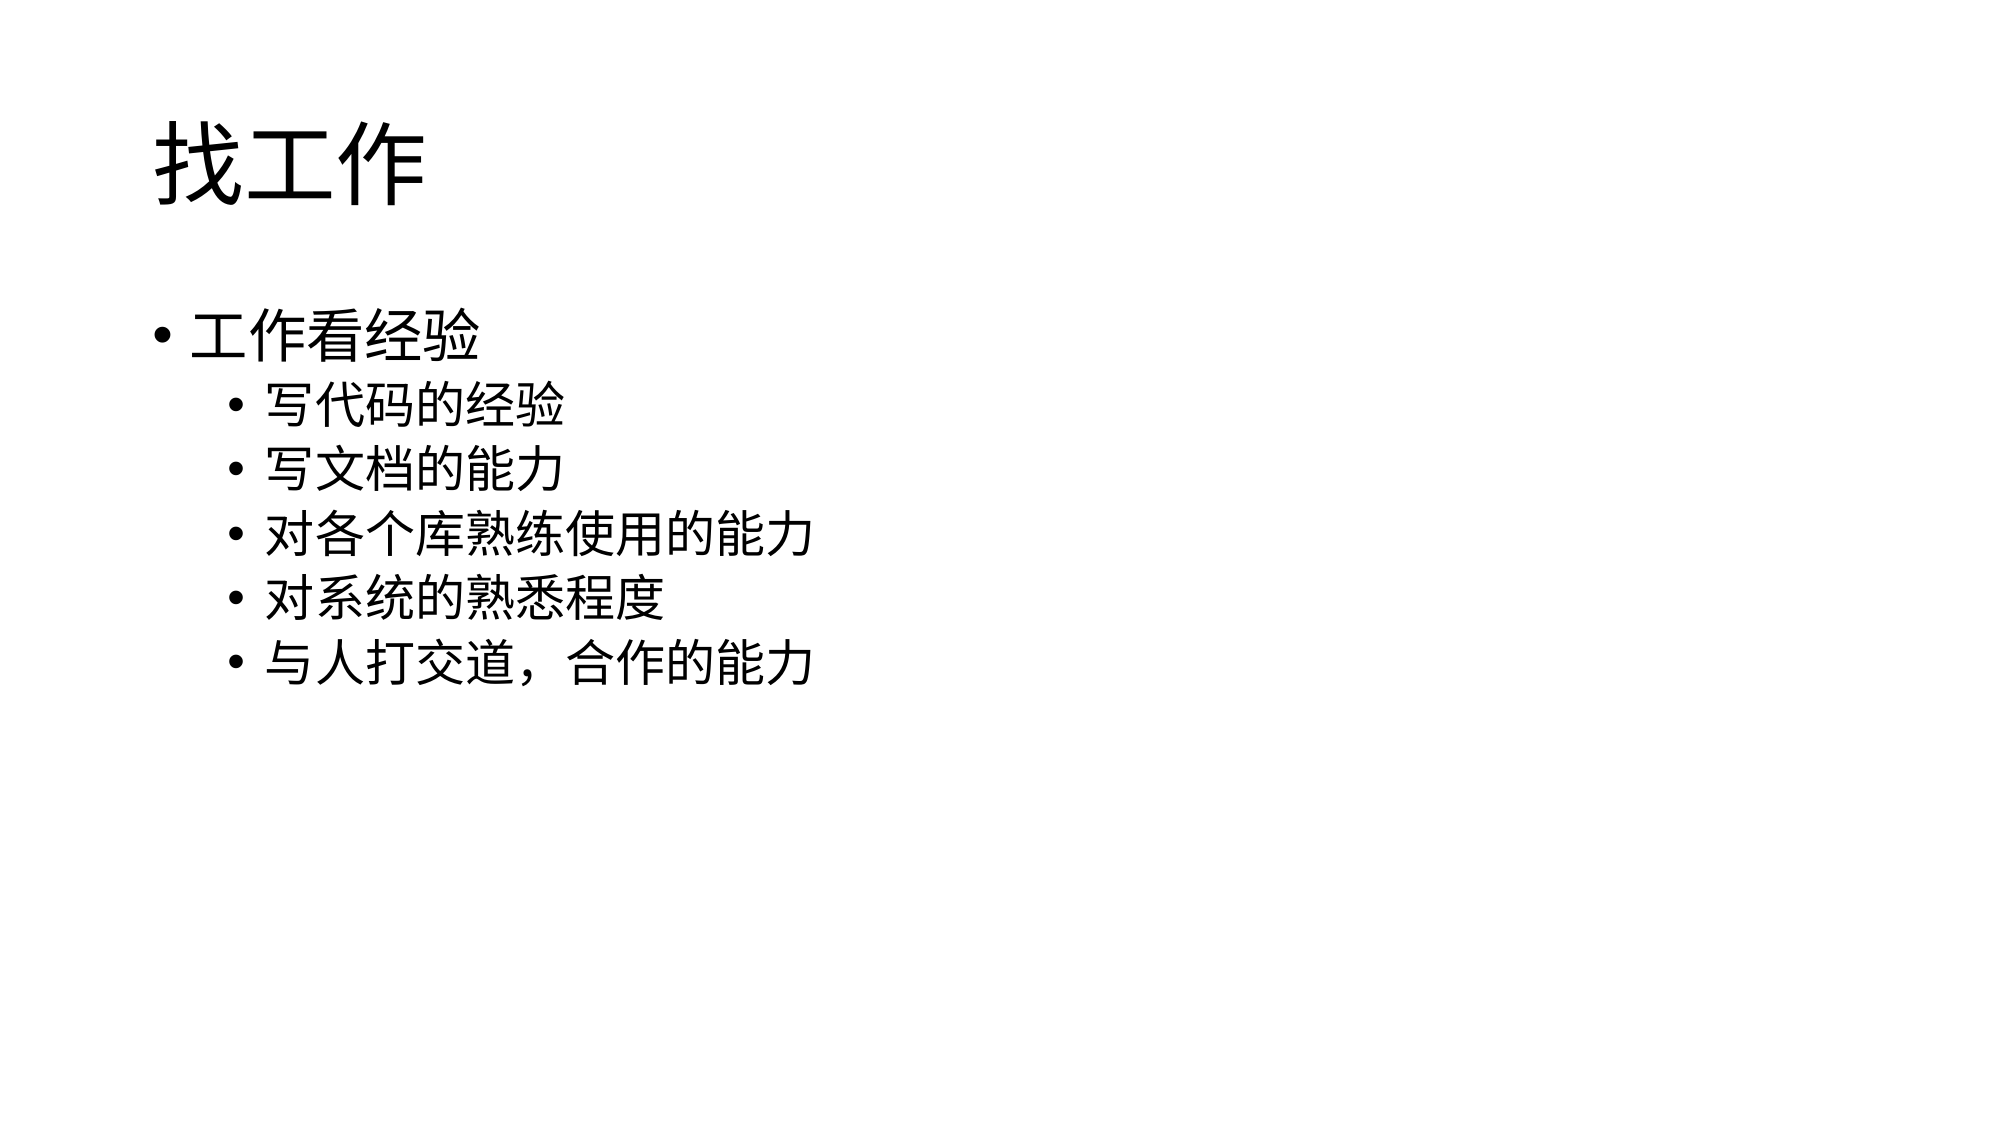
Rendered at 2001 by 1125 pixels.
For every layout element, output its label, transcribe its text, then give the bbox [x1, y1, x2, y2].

title 找工作 [137, 59, 1863, 278]
list 工作看经验 写代码的经验 写文档的能力 对各个库熟练使用的能力 对系统的熟悉程度 与人打交道，合作的能力 [137, 299, 1863, 1014]
